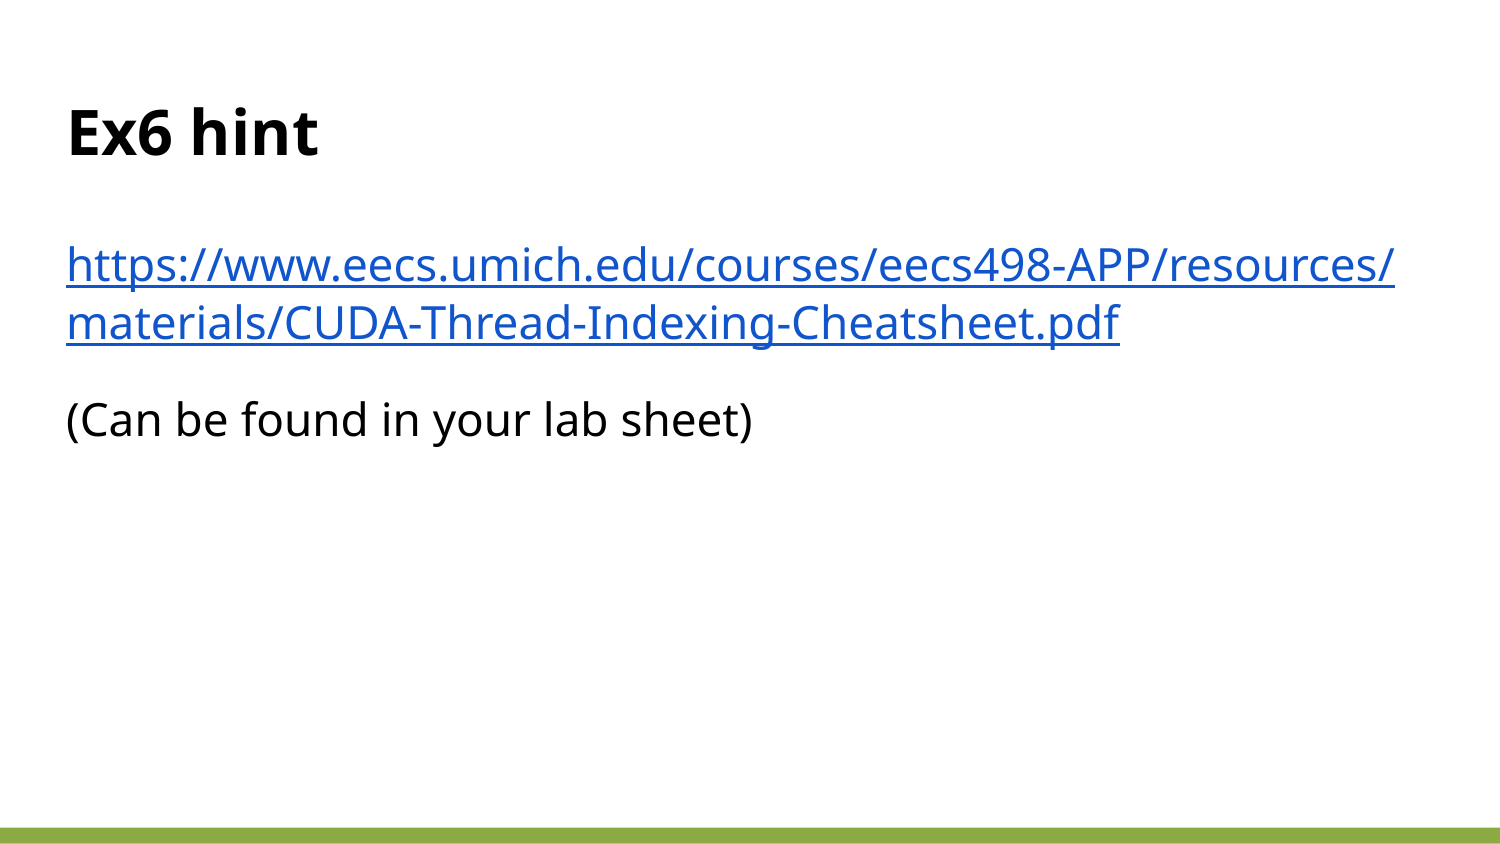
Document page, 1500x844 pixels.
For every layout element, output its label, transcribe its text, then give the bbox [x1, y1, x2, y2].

title Ex6 hint [51, 72, 1449, 189]
list https://www.eecs.umich.edu/courses/eecs498-APP/resources/materials/CUDA-Thread-Indexing-Cheatsheet.pdf (Can be found in your lab sheet) [51, 207, 1449, 750]
